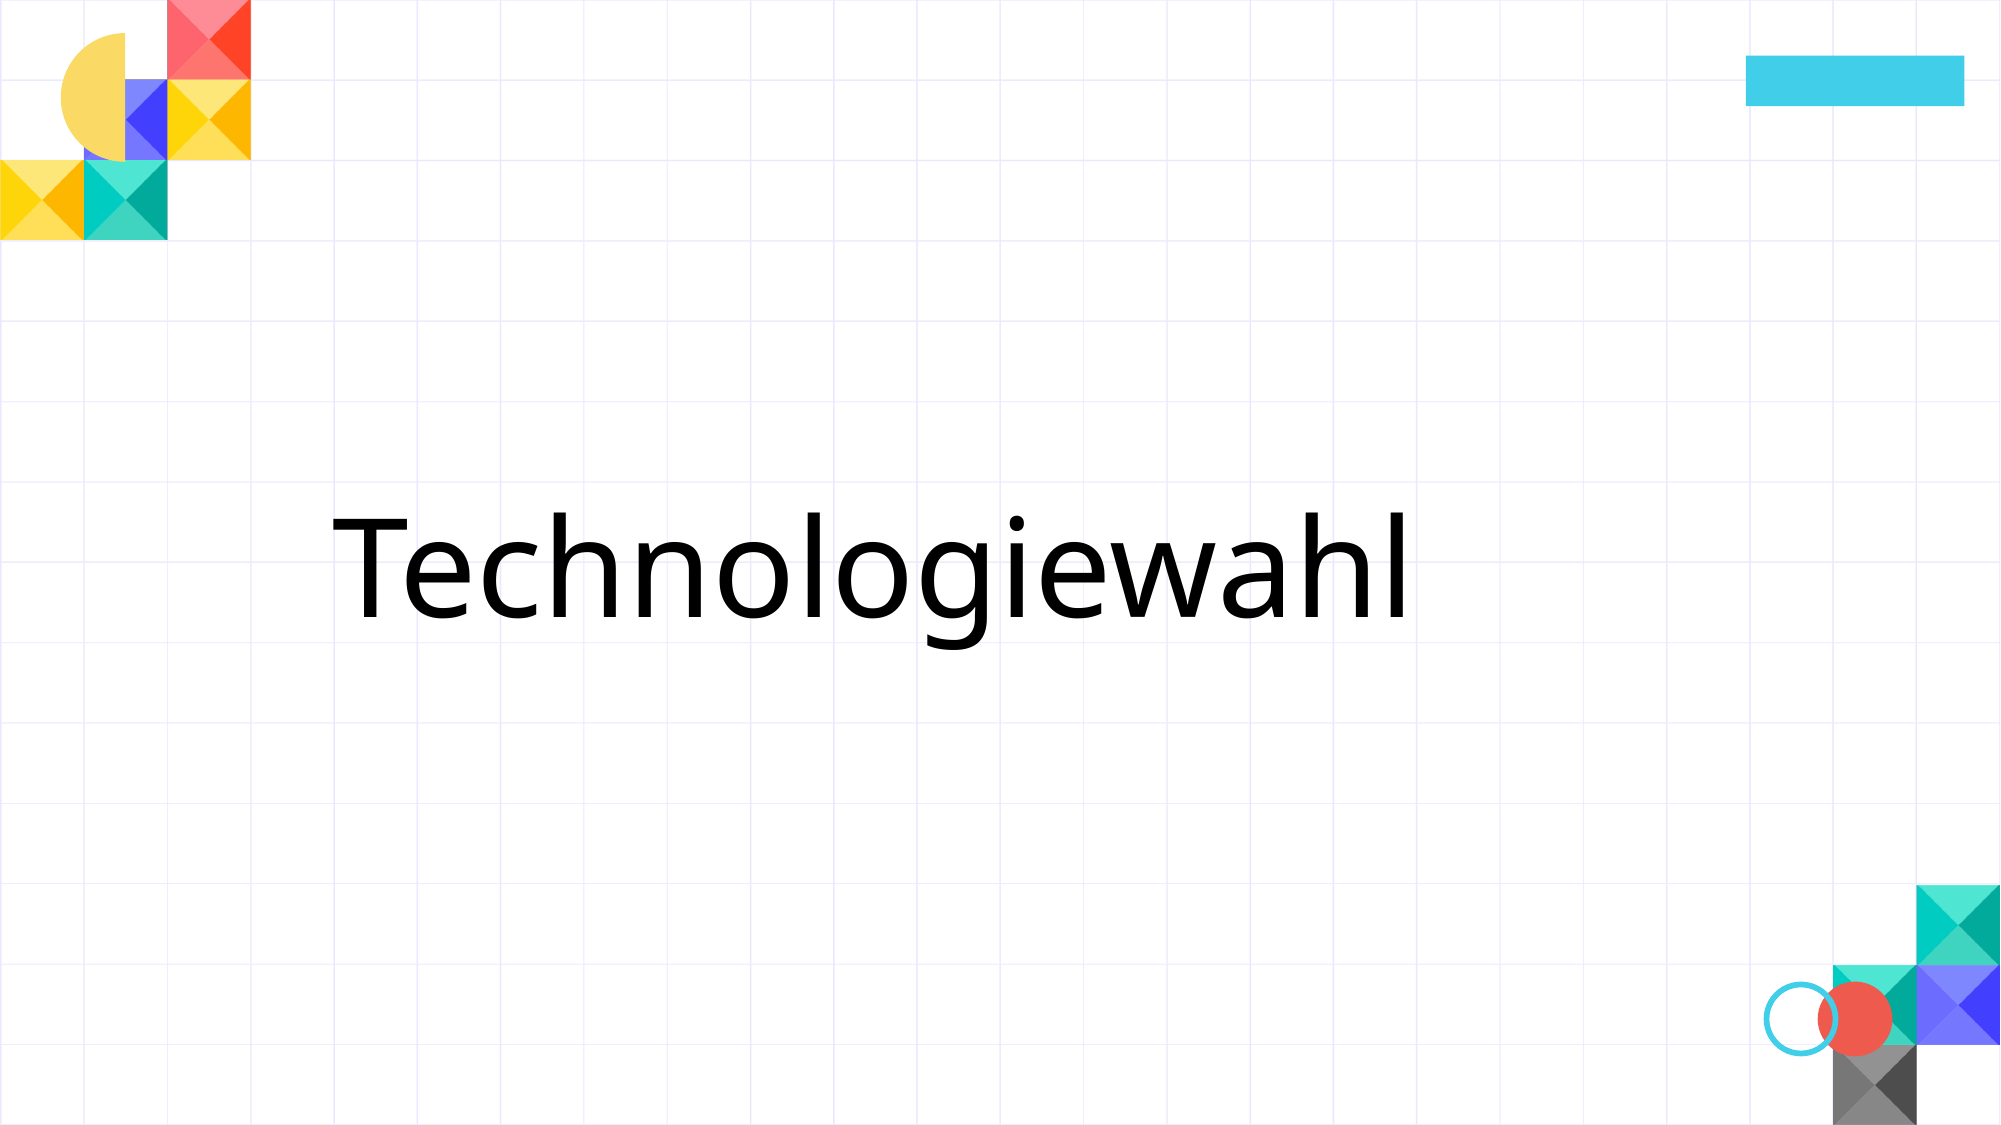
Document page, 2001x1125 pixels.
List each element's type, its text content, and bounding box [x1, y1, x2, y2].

picture [0, 0, 2000, 1125]
text_box Technologiewahl [318, 472, 1605, 653]
